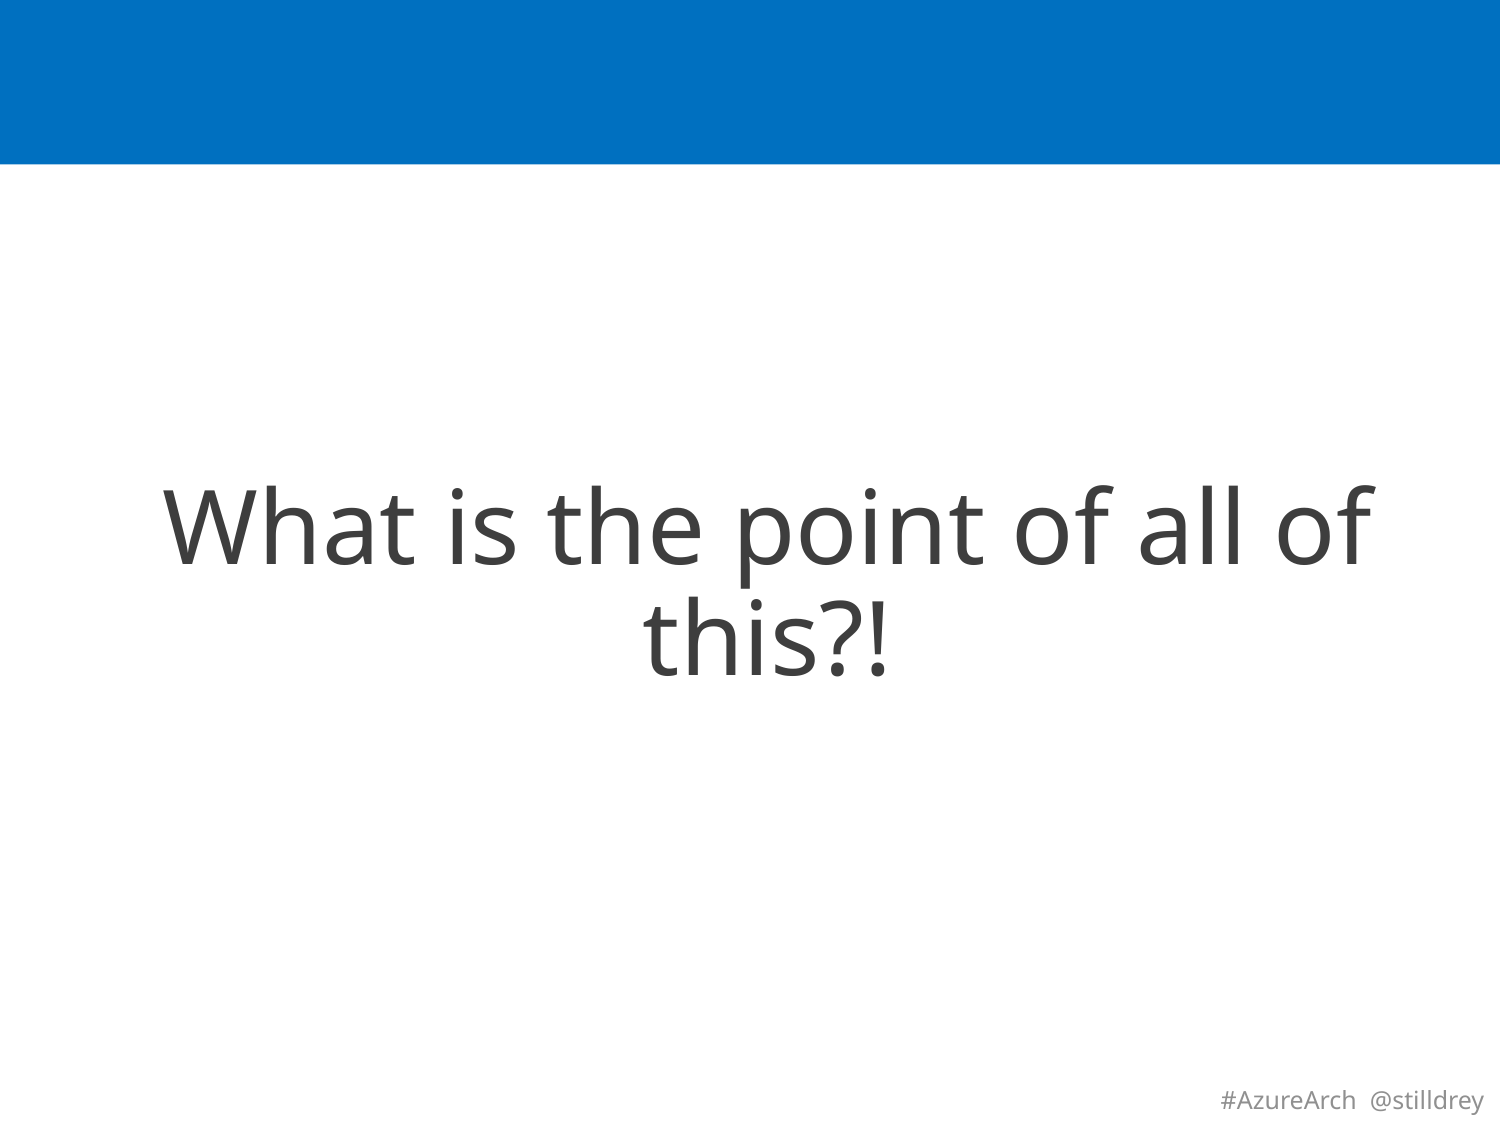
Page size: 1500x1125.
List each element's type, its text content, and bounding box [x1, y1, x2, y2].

text_box What is the point of all of this?! [90, 475, 1445, 699]
